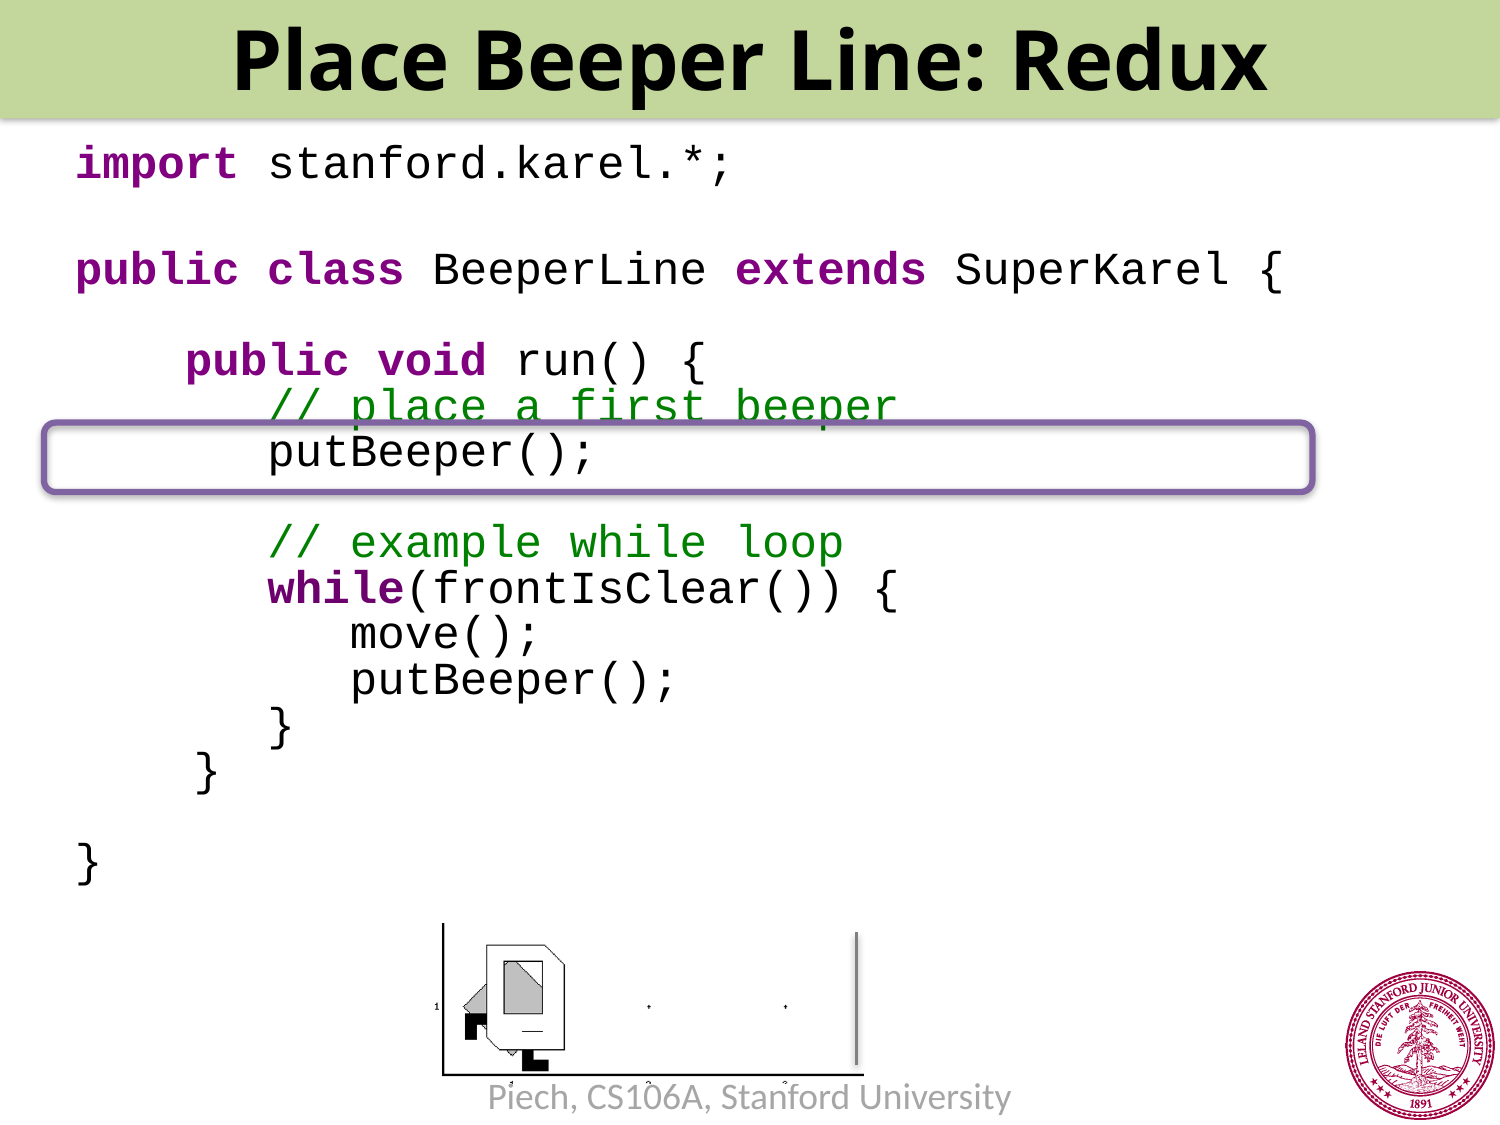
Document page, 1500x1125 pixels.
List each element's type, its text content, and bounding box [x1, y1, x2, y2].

text_box [43, 421, 1314, 493]
picture [421, 923, 865, 1084]
text_box Place Beeper Line: Redux [0, 0, 1500, 122]
text_box import stanford.karel.*; public class BeeperLine extends SuperKarel { public void run() { // place a first beeper putBeeper(); // example while loop while(frontIsClear()) { move(); putBeeper(); } } } [74, 134, 1425, 1096]
picture [1345, 971, 1495, 1120]
